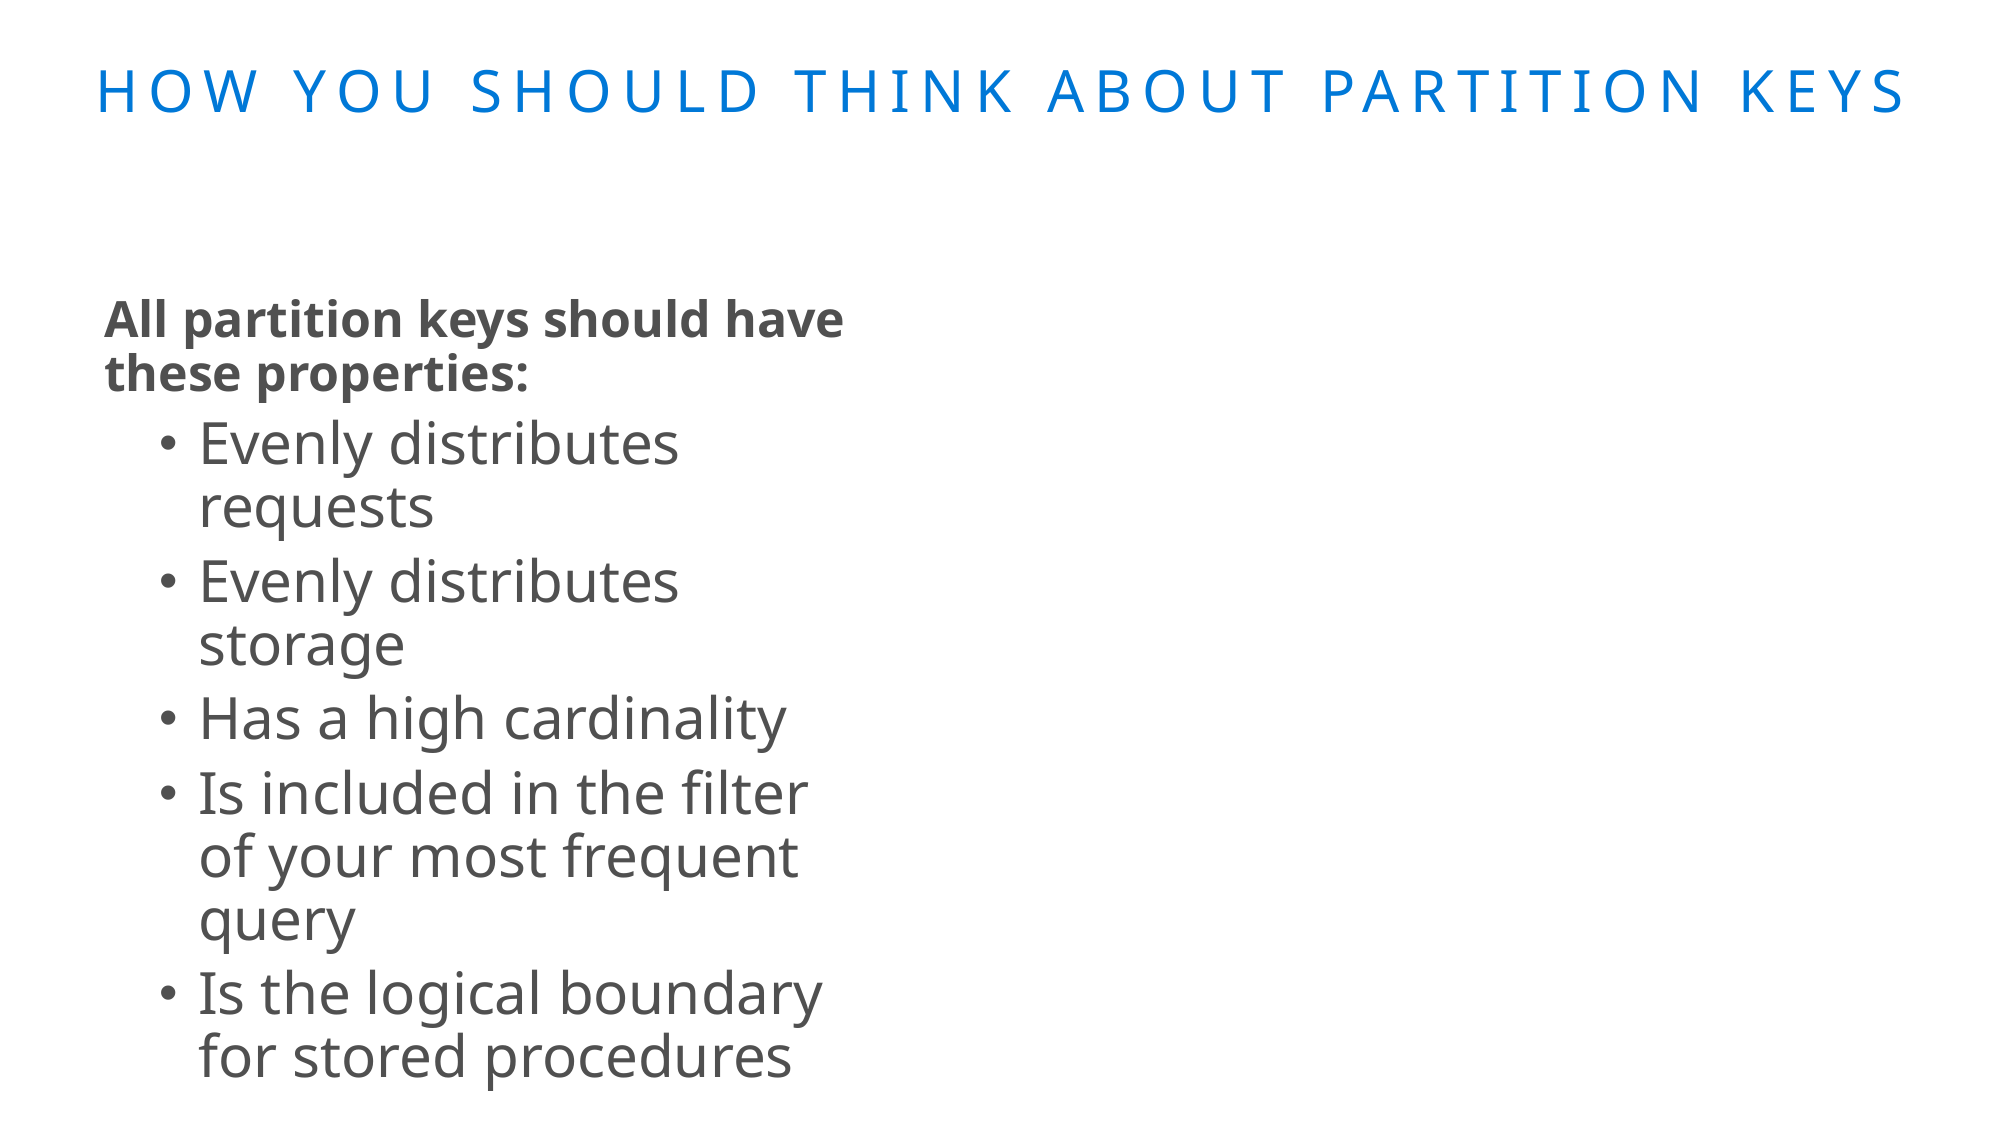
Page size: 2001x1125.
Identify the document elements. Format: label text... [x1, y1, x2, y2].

list All partition keys should have these properties: Evenly distributes requests Evenly distributes storage Has a high cardinality Is included in the filter of your most frequent query Is the logical boundary for stored procedures [80, 279, 893, 1072]
title How you should think about partition keys [44, 47, 1957, 196]
